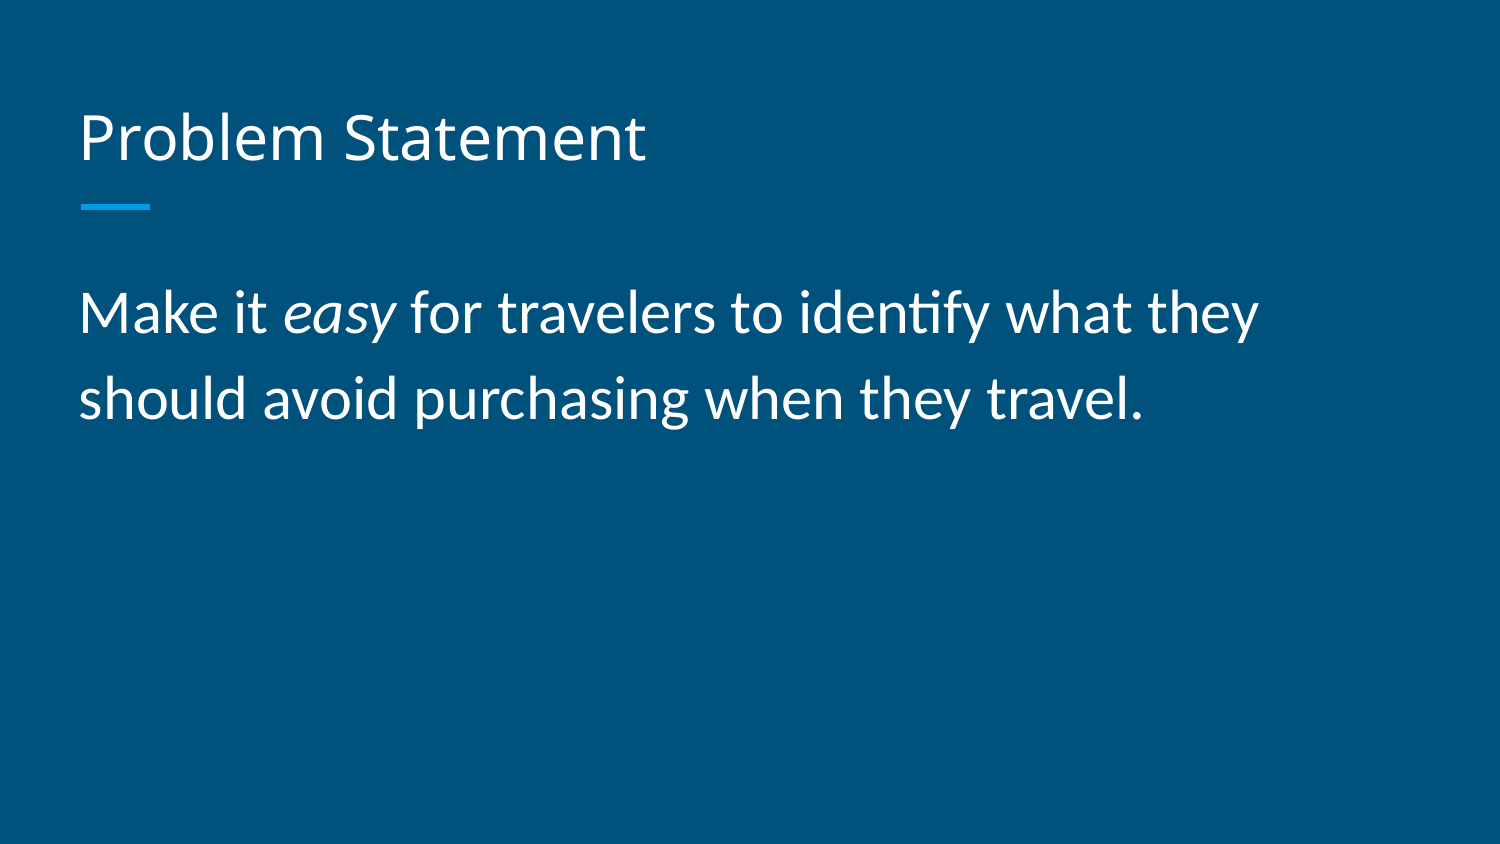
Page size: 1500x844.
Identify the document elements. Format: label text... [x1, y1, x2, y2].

list Make it easy for travelers to identify what they should avoid purchasing when they travel. [63, 244, 1437, 750]
title Problem Statement [63, 75, 1437, 188]
